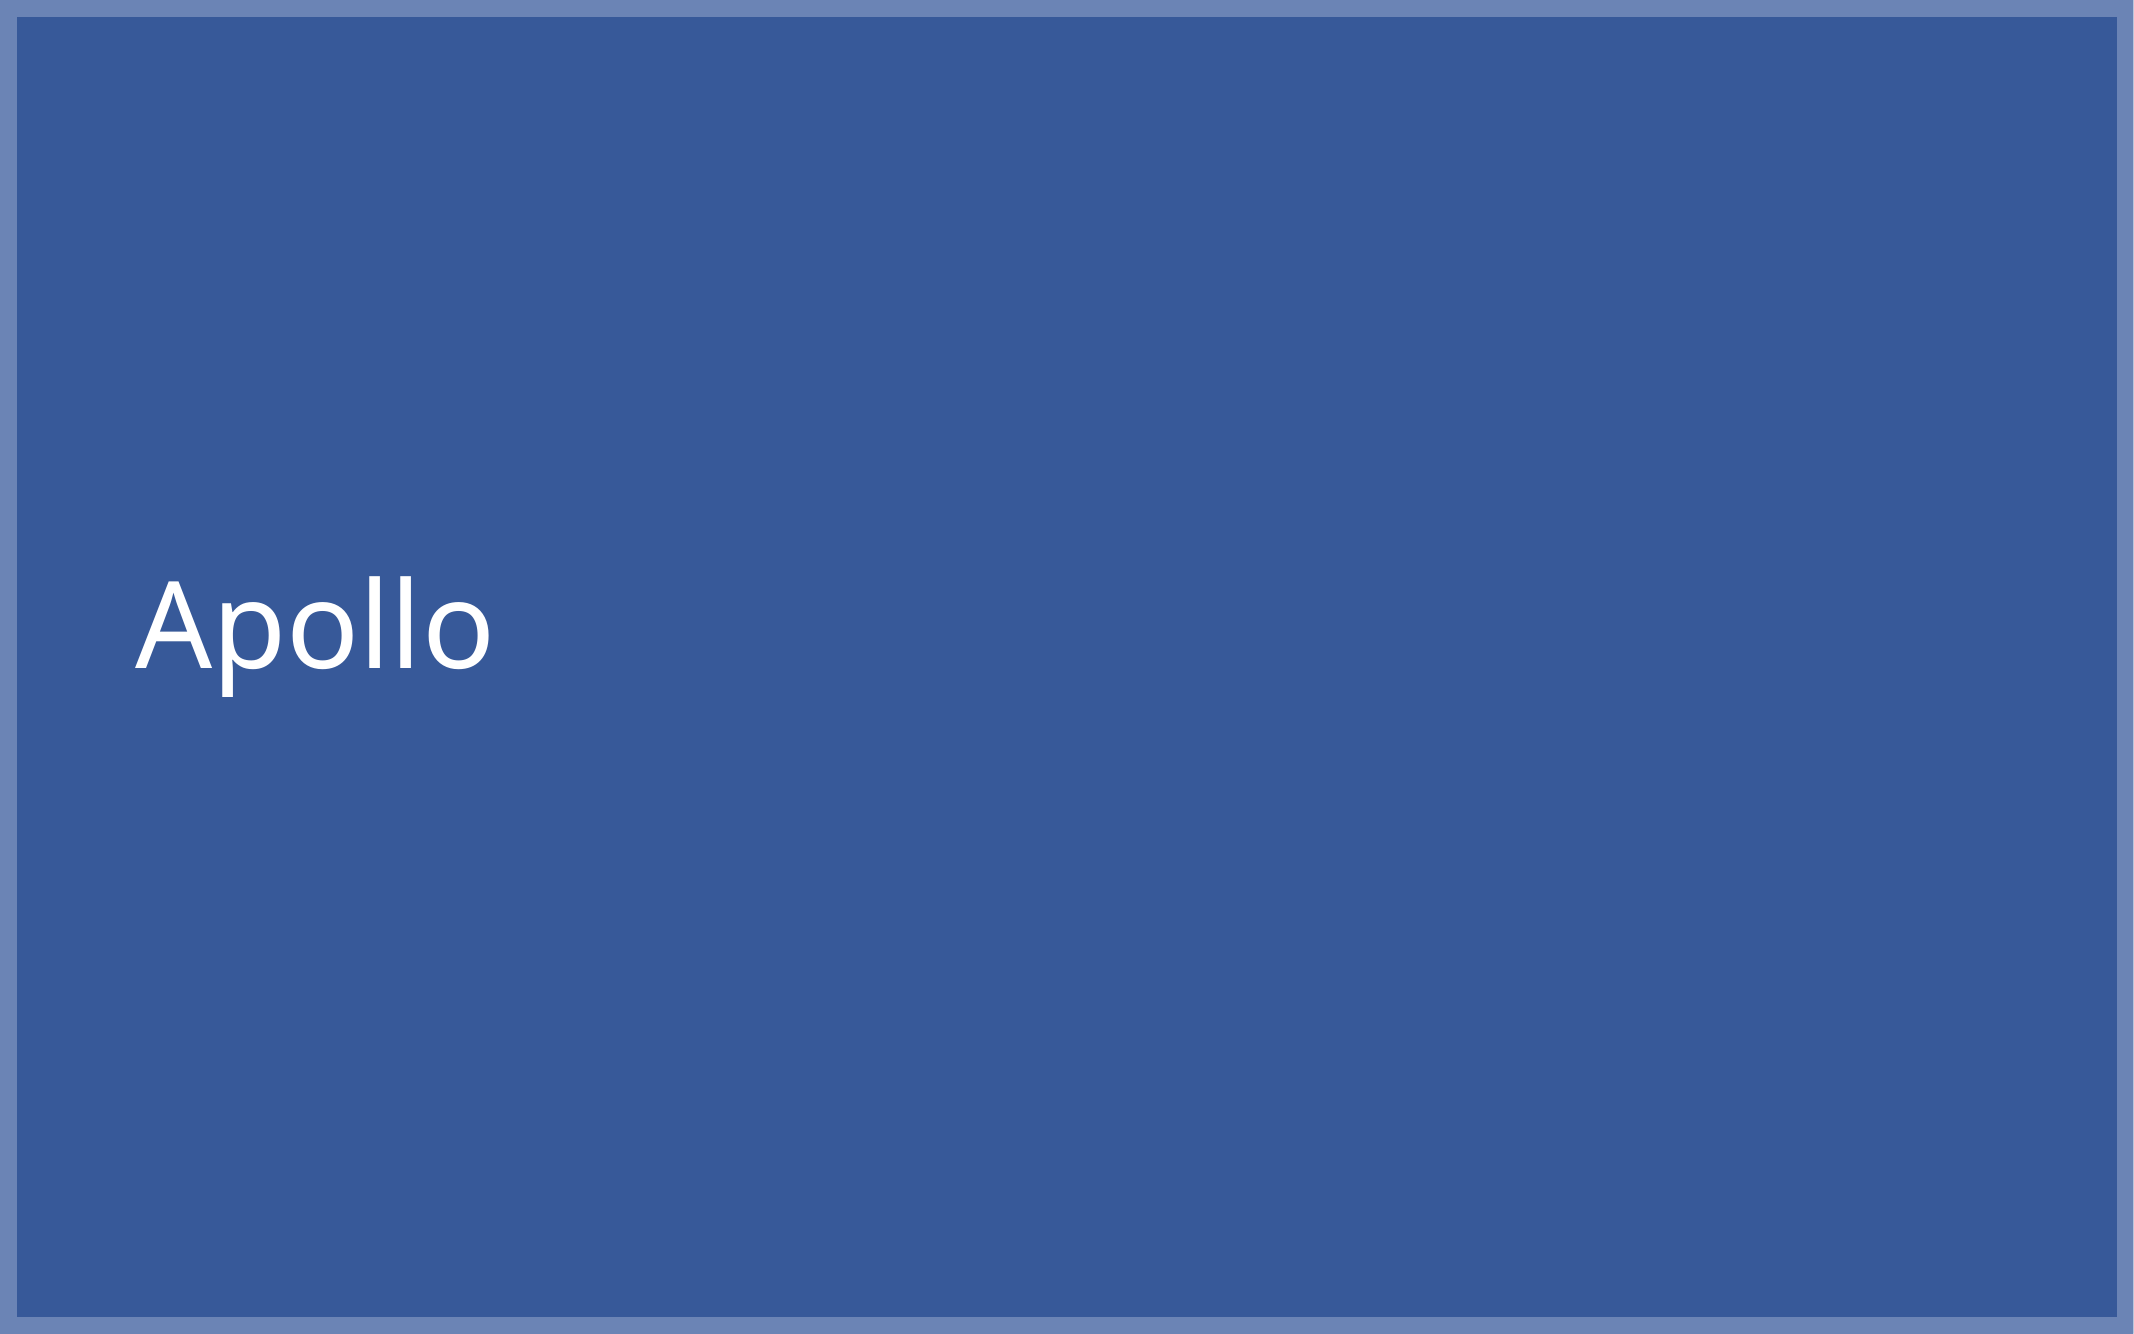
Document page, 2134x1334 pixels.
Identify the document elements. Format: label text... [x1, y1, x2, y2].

title Apollo [128, 318, 2005, 941]
